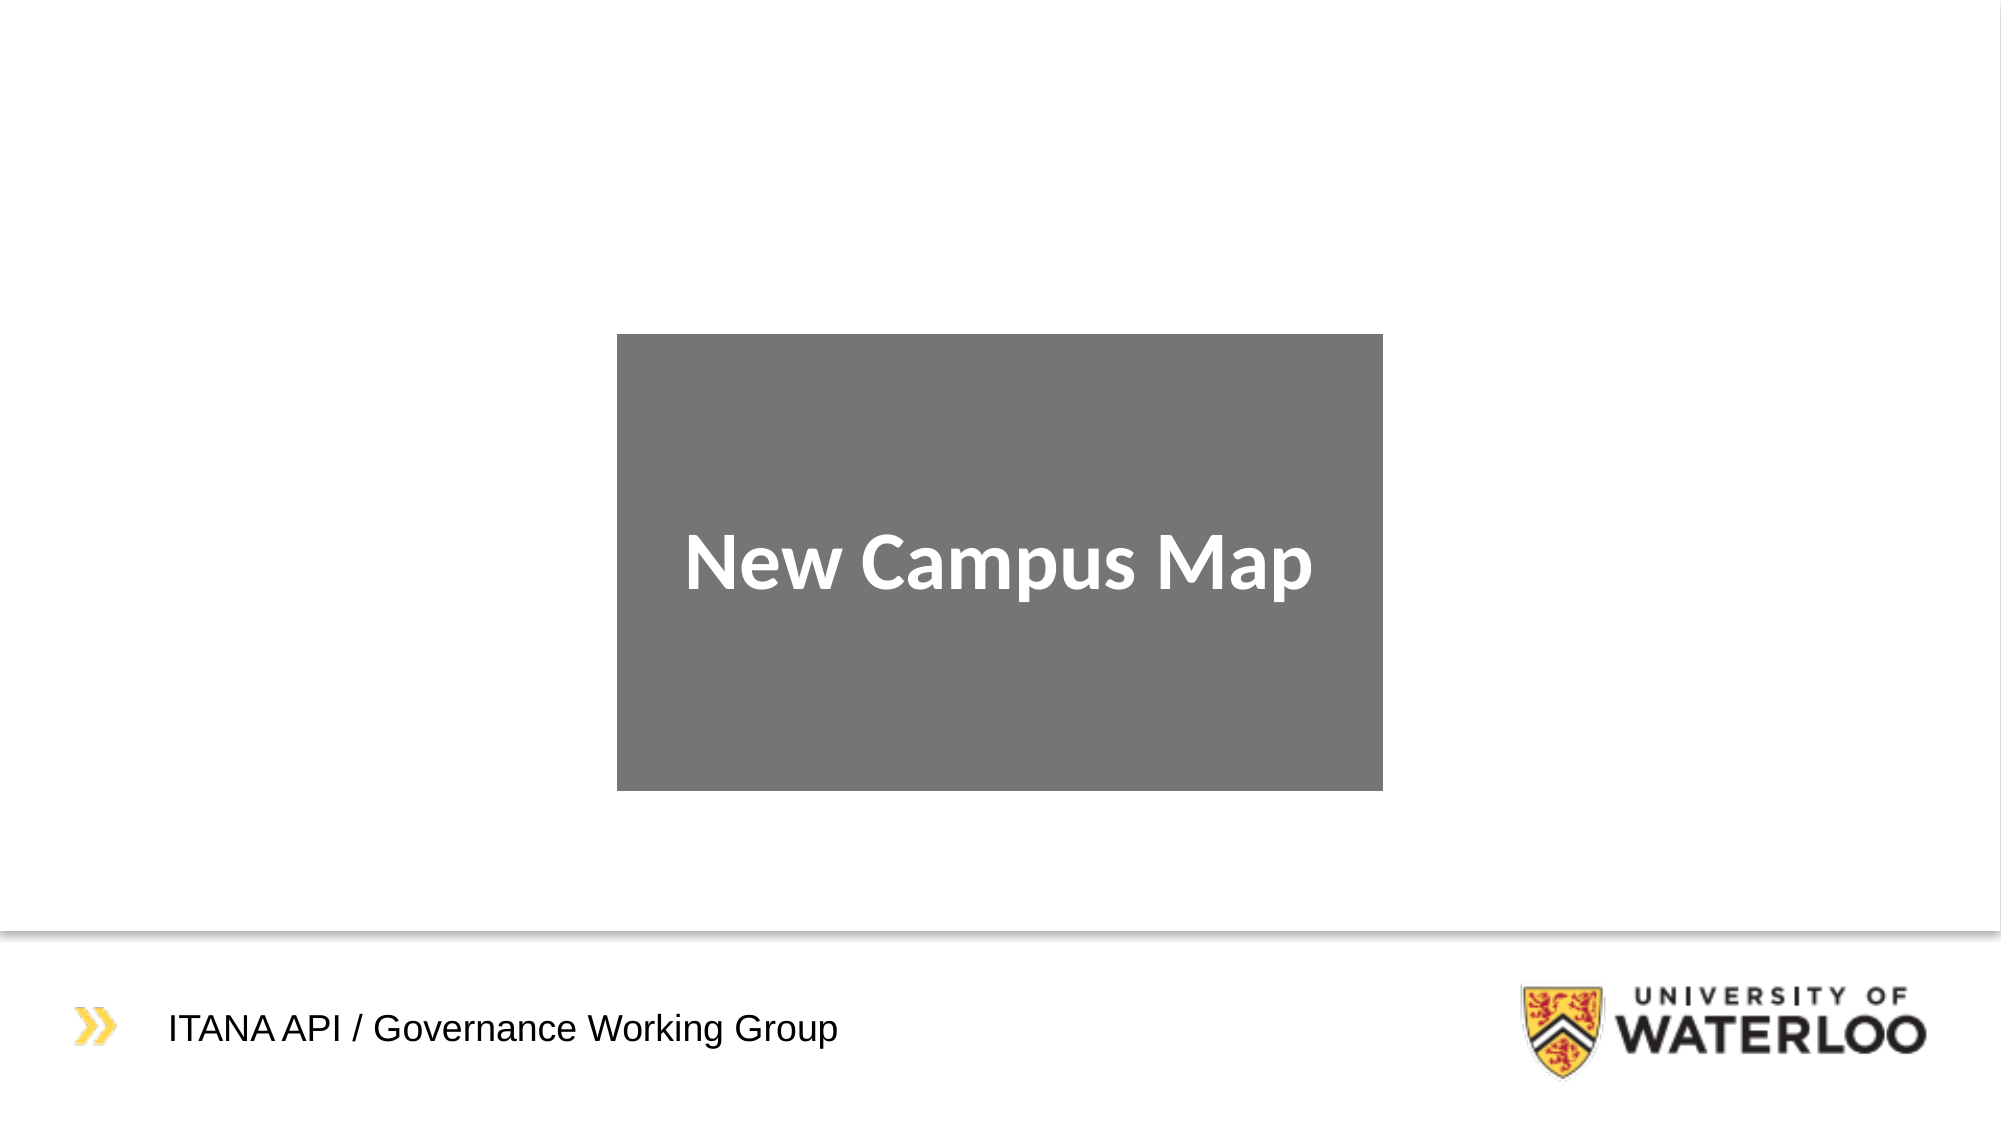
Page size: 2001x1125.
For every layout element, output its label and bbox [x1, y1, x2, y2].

text_box [614, 331, 1385, 794]
